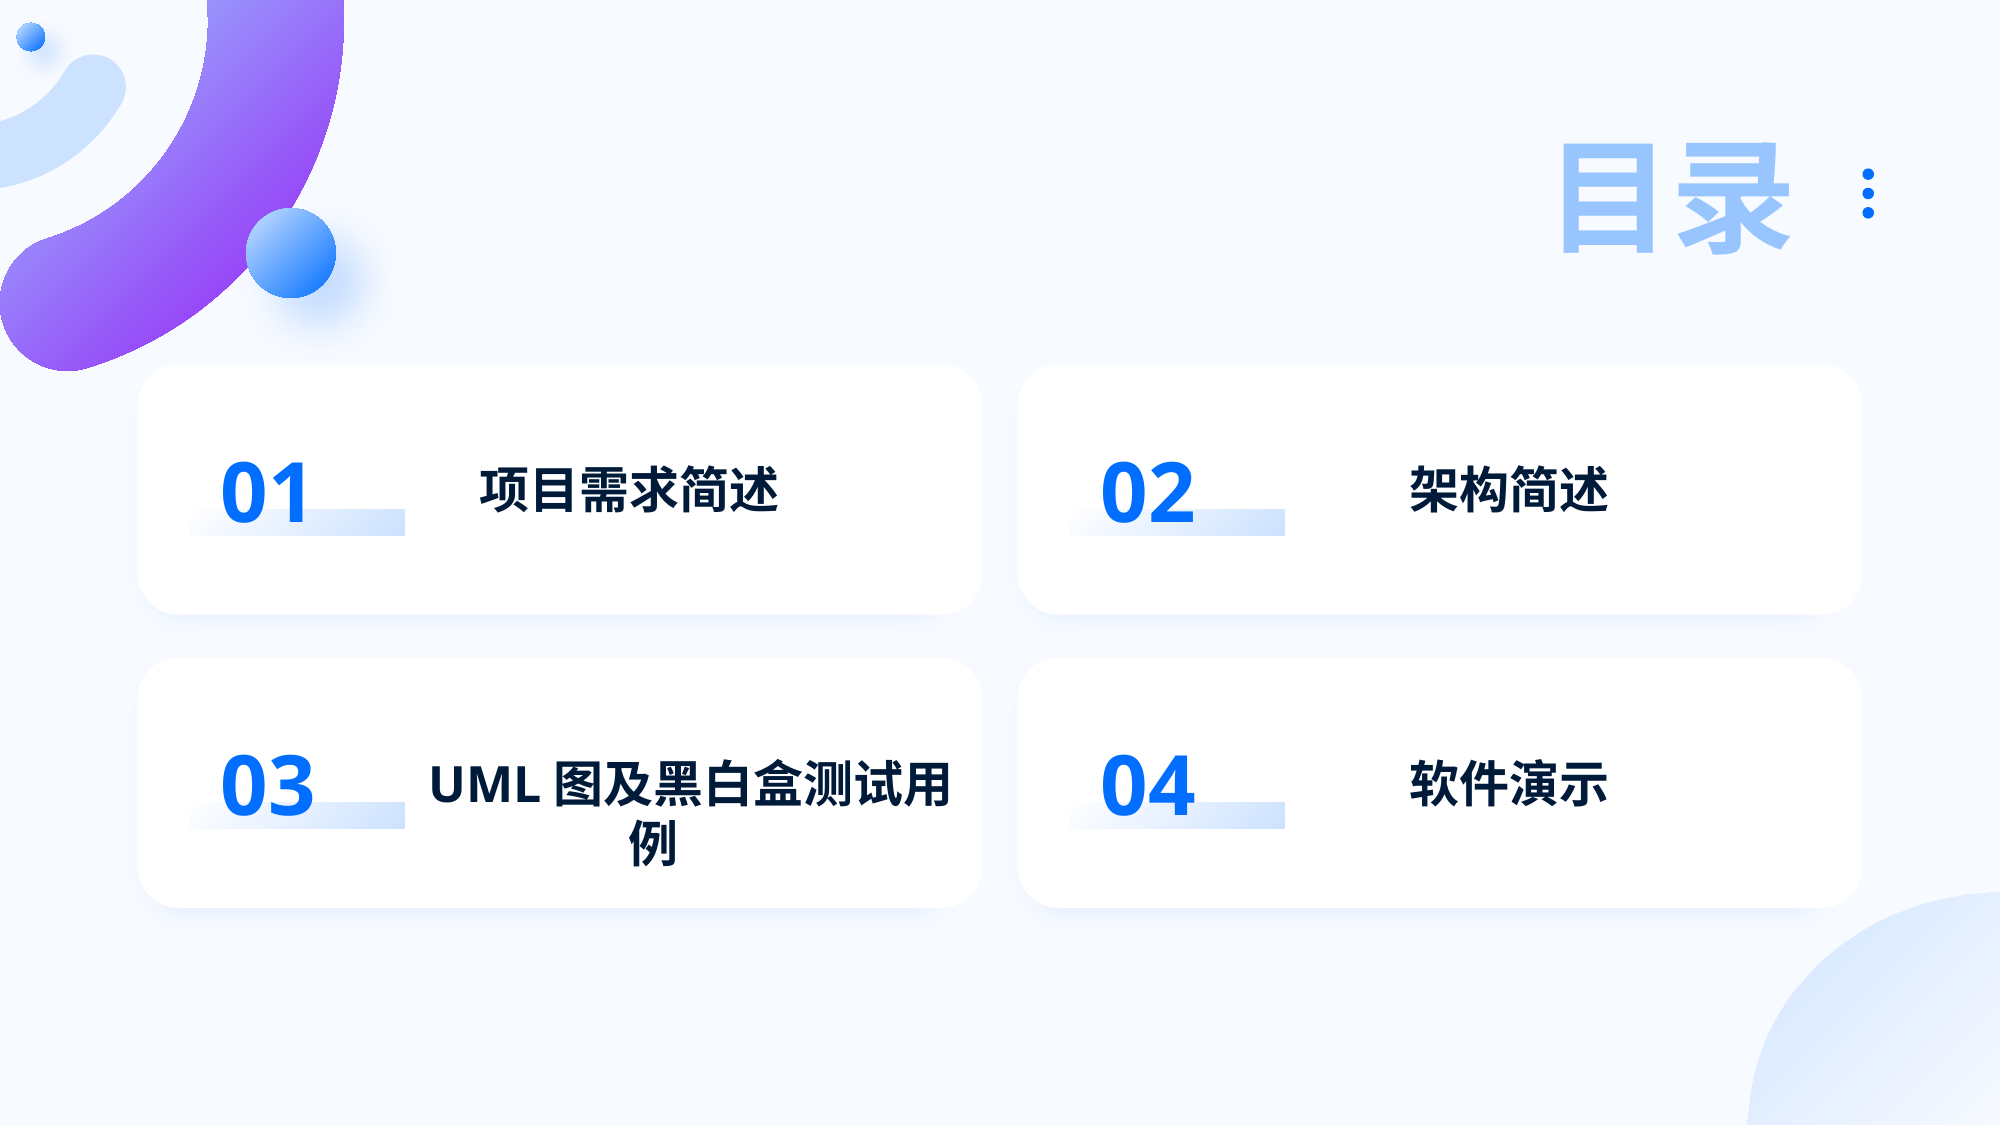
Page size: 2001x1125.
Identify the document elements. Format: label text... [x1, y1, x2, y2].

text_box UML图及黑白盒测试用例 [347, 744, 990, 821]
text_box [347, 802, 406, 829]
text_box 02 [1070, 431, 1227, 548]
text_box 03 [190, 724, 347, 841]
text_box [136, 363, 984, 616]
text_box [1016, 656, 1864, 909]
text_box [1227, 802, 1286, 829]
text_box [347, 509, 406, 536]
text_box [1016, 363, 1864, 616]
text_box [136, 656, 984, 909]
text_box 01 [190, 431, 347, 548]
text_box [1227, 509, 1286, 536]
title 目录 [1522, 89, 1821, 297]
text_box 04 [1070, 724, 1227, 841]
text_box 项目需求简述 [347, 451, 914, 528]
text_box 软件演示 [1227, 744, 1794, 821]
text_box 架构简述 [1227, 451, 1794, 528]
